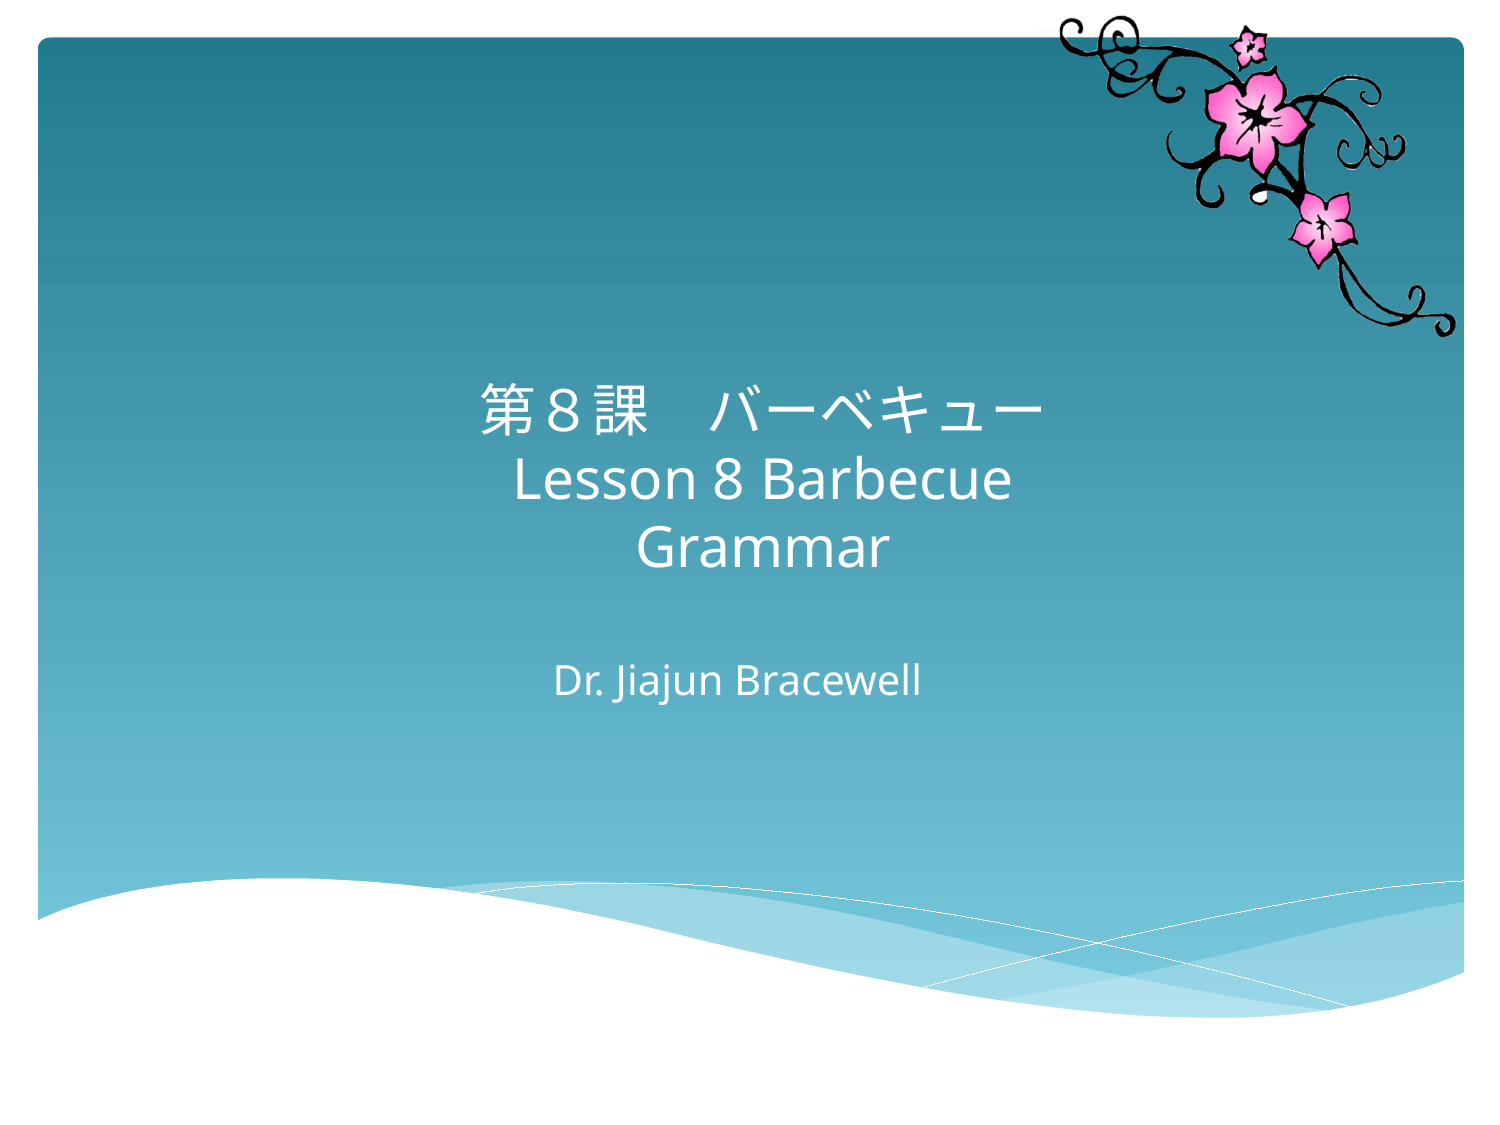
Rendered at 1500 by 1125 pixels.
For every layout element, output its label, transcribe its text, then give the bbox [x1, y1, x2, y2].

title 第８課 バーベキュー Lesson 8 Barbecue Grammar [125, 362, 1401, 655]
subtitle Dr. Jiajun Bracewell [212, 645, 1263, 888]
picture [1037, 0, 1488, 369]
